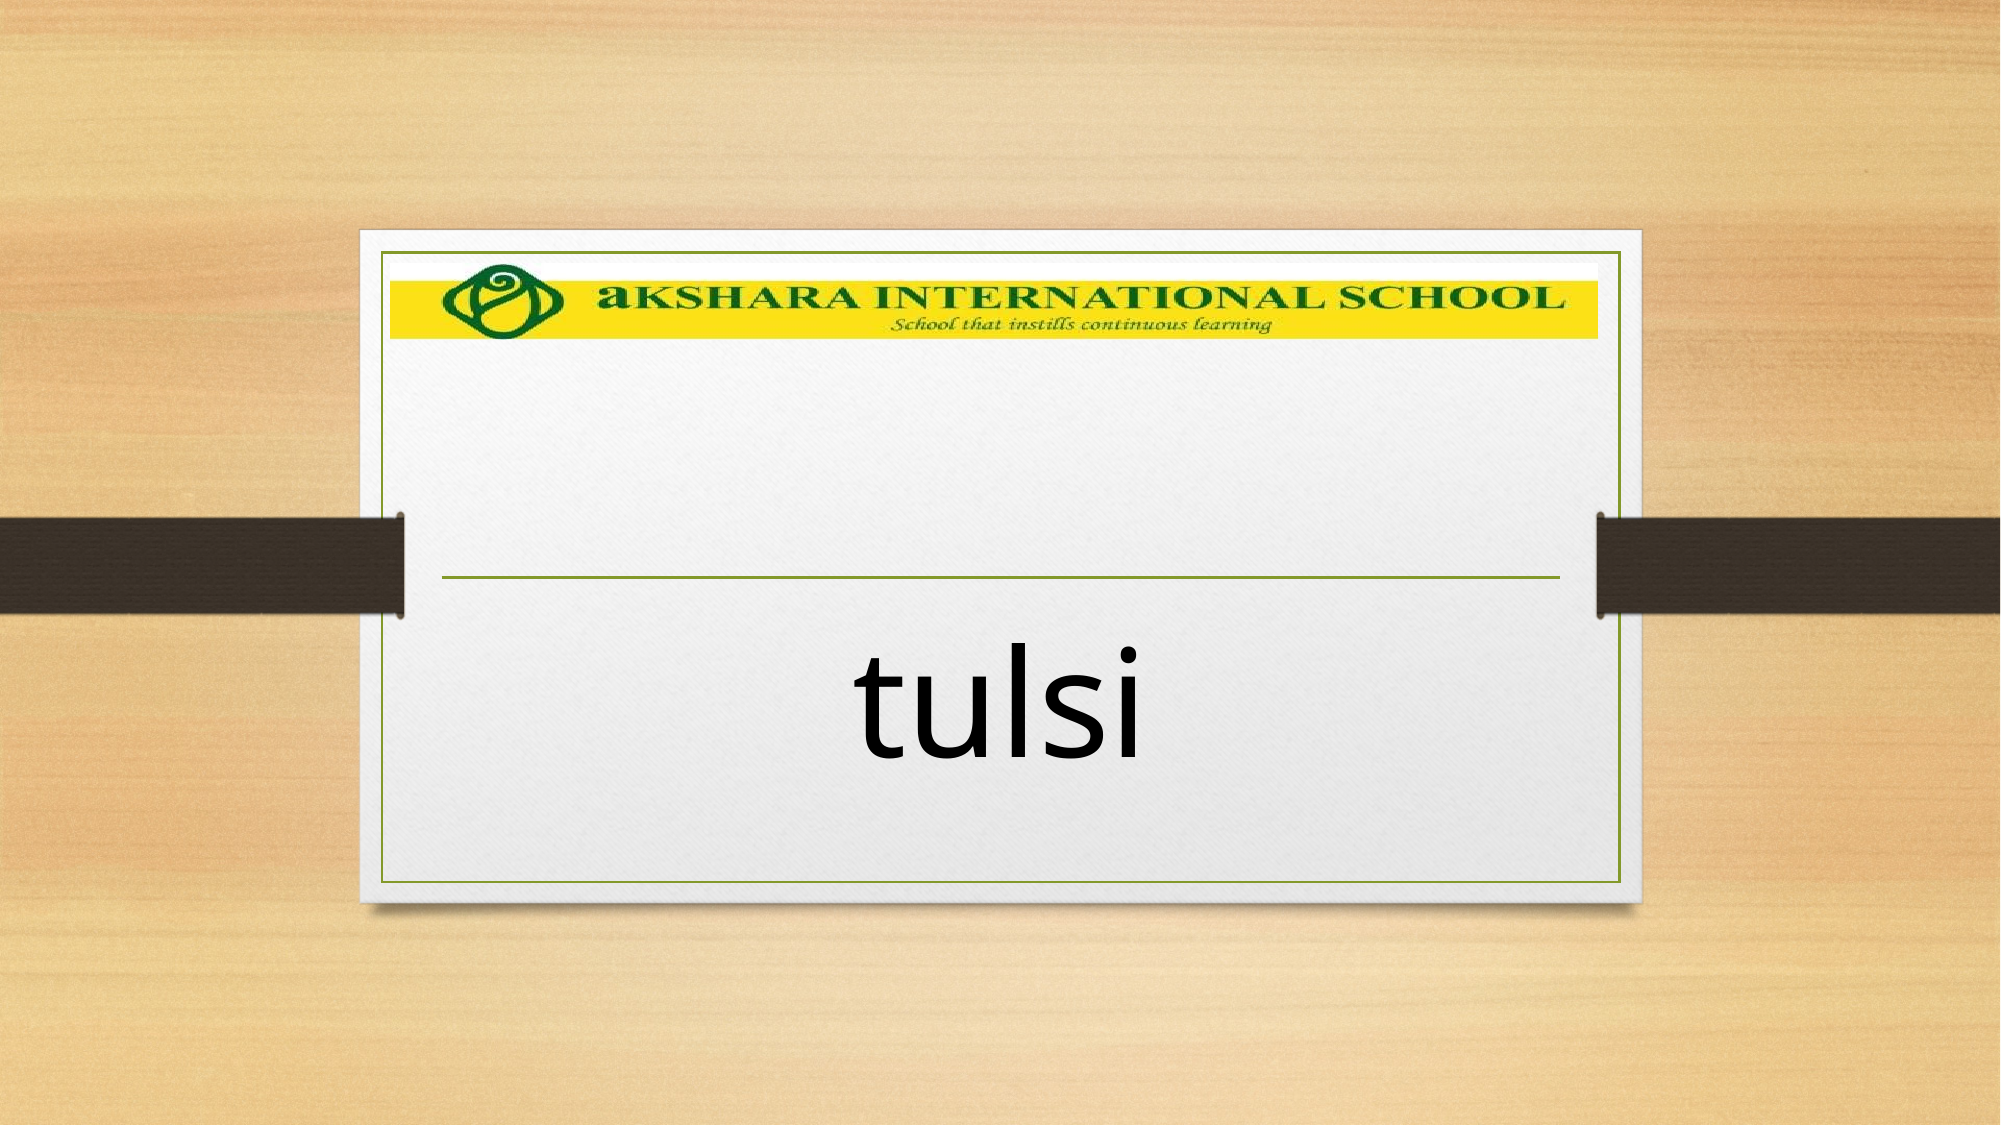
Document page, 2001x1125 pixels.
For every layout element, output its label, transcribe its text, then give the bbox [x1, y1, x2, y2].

picture [0, 0, 2001, 1125]
subtitle tulsi [441, 600, 1560, 817]
